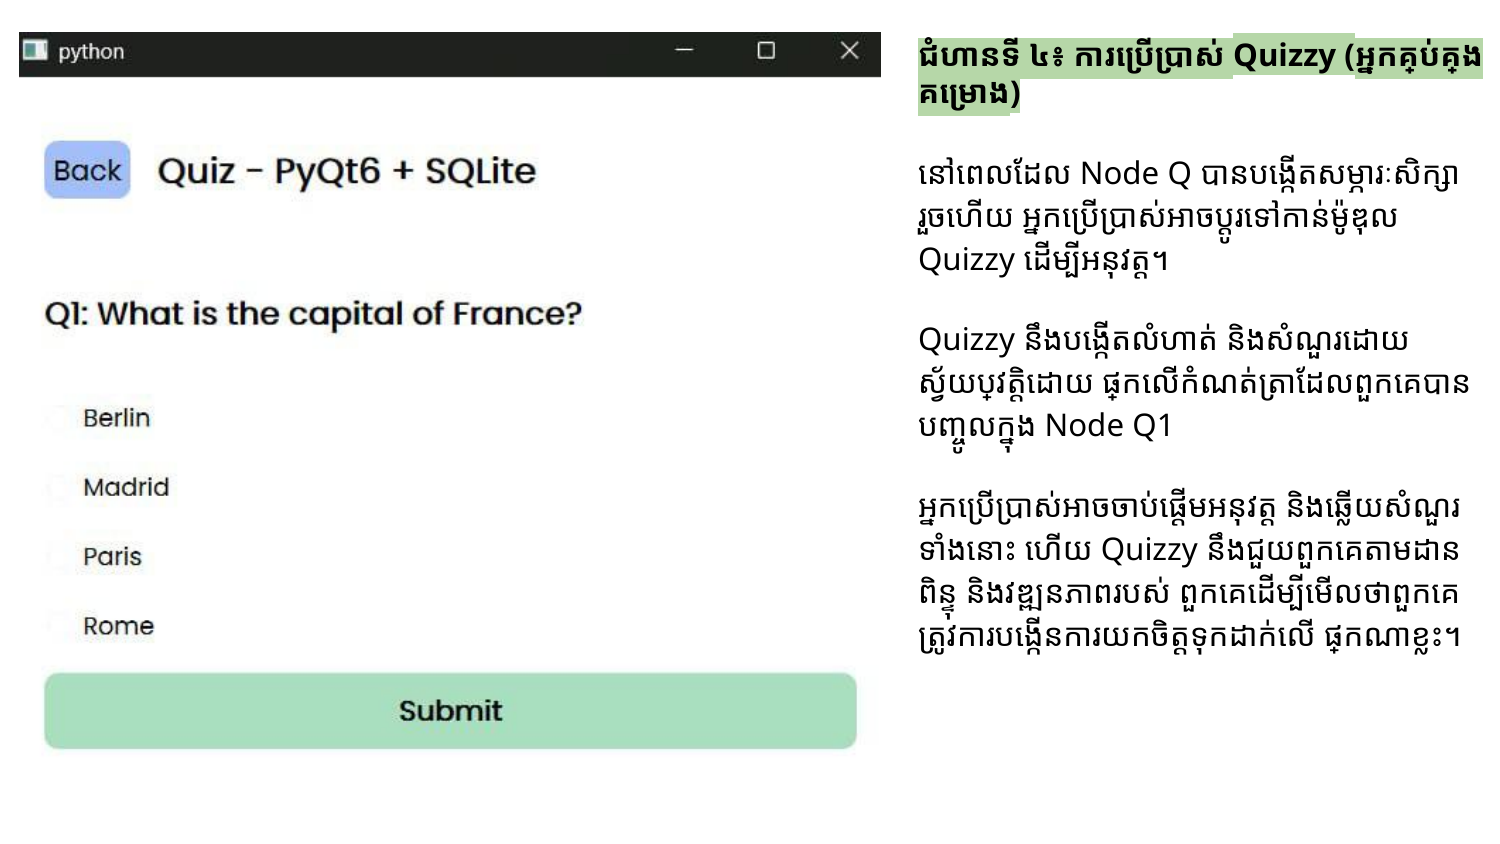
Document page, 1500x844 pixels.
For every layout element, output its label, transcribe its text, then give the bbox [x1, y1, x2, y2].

text_box ជំហានទី ៤៖ ការប្រើប្រាស់ Quizzy (អ្នកគ្រប់គ្រងគម្រោង) នៅពេលដែល Node Q បានបង្កើតសម្ភារៈសិក្សារួចហើយ អ្នកប្រើប្រាស់អាចប្តូរទៅកាន់ម៉ូឌុល Quizzy ដើម្បីអនុវត្ត។ Quizzy នឹងបង្កើតលំហាត់ និងសំណួរដោយស្វ័យប្រវត្តិដោយ ផ្អែកលើកំណត់ត្រាដែលពួកគេបានបញ្ចូលក្នុង Node Q1 អ្នកប្រើប្រាស់អាចចាប់ផ្តើមអនុវត្ត និងឆ្លើយសំណួរទាំងនោះ ហើយ Quizzy នឹងជួយពួកគេតាមដានពិន្ទុ និងវឌ្ឍនភាពរបស់ ពួកគេដើម្បីមើលថាពួកគេត្រូវការបង្កើនការយកចិត្តទុកដាក់លើ ផ្នែកណាខ្លះ។ [903, 19, 1500, 668]
picture [18, 32, 882, 769]
